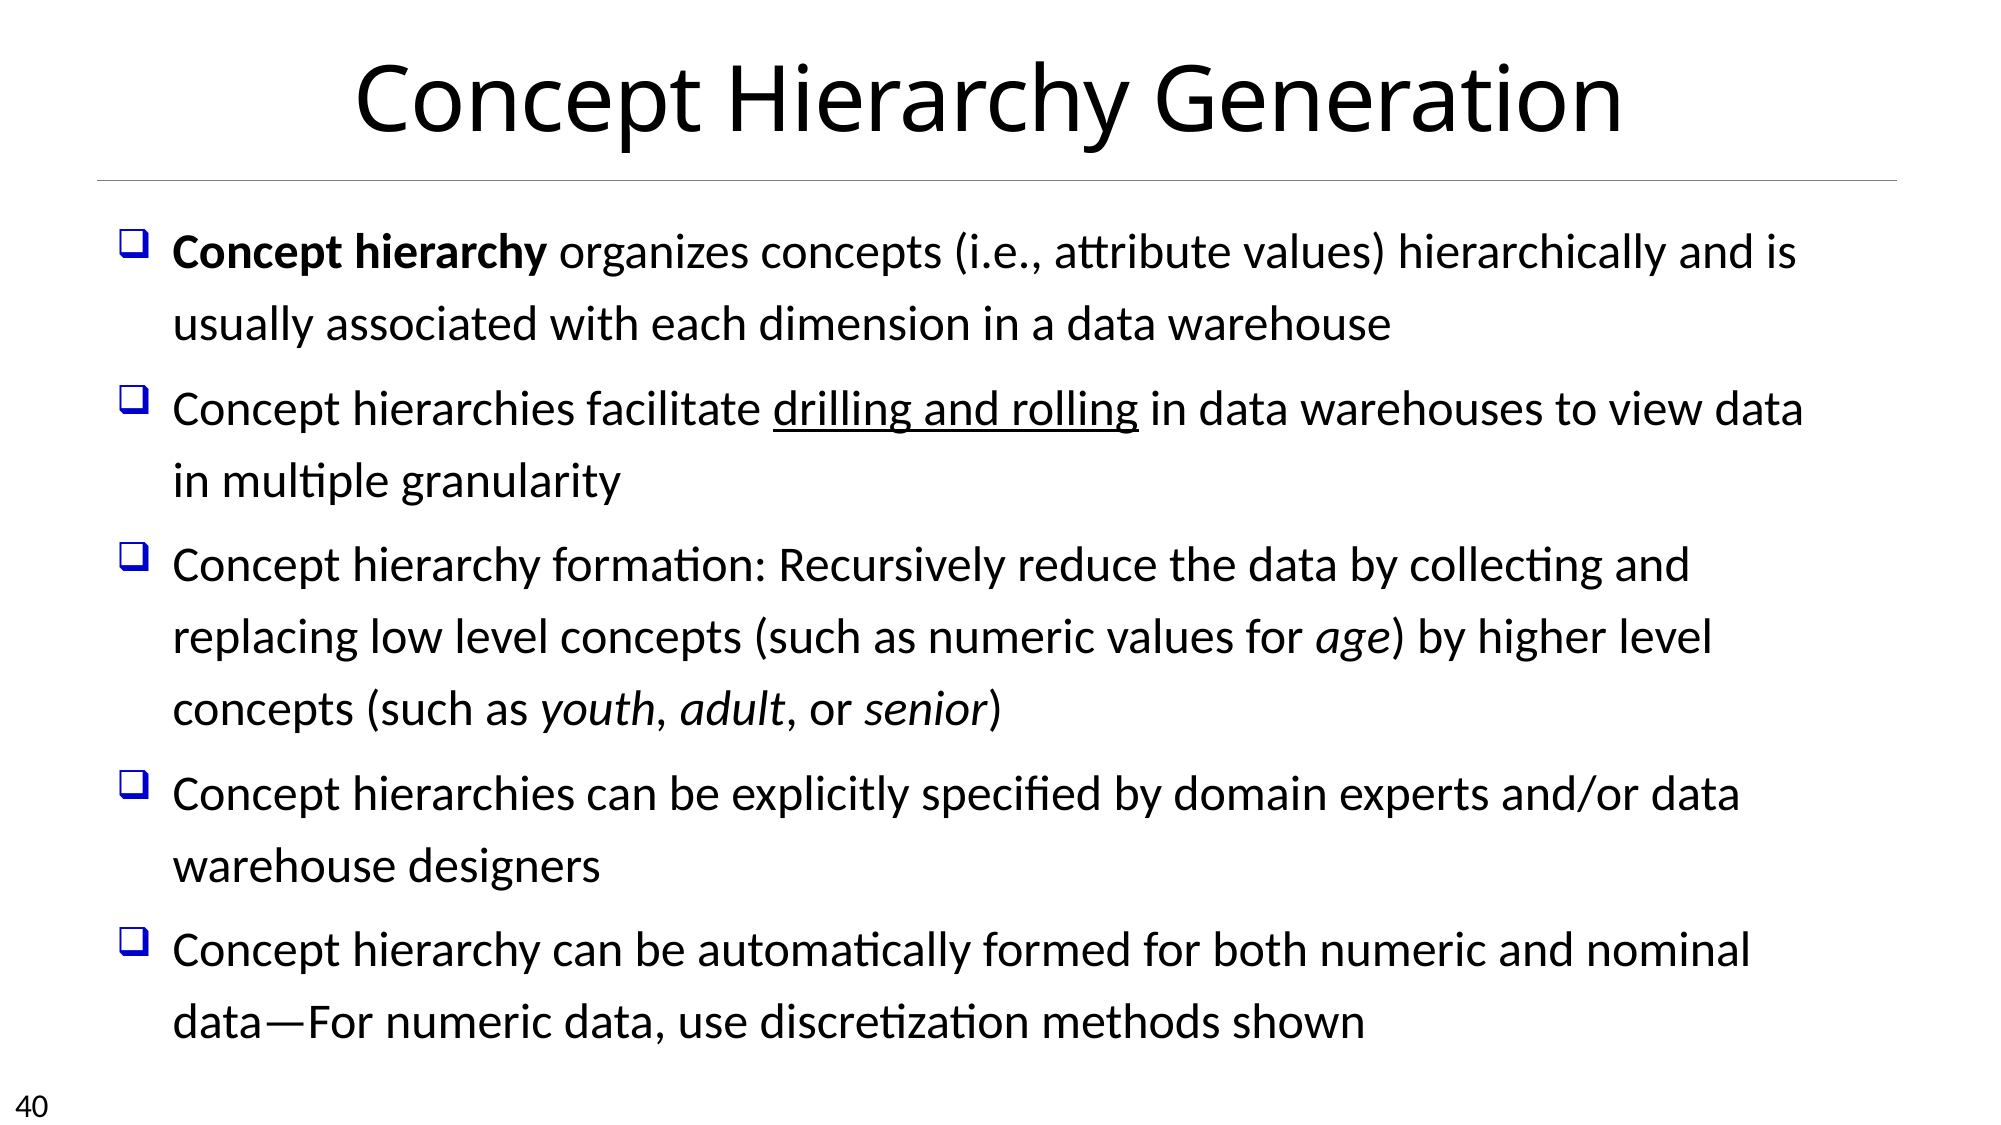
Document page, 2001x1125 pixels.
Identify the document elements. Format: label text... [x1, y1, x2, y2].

title Concept Hierarchy Generation [57, 36, 1923, 158]
list Concept hierarchy organizes concepts (i.e., attribute values) hierarchically and is usually associated with each dimension in a data warehouse Concept hierarchies facilitate drilling and rolling in data warehouses to view data in multiple granularity Concept hierarchy formation: Recursively reduce the data by collecting and replacing low level concepts (such as numeric values for age) by higher level concepts (such as youth, adult, or senior) Concept hierarchies can be explicitly specified by domain experts and/or data warehouse designers Concept hierarchy can be automatically formed for both numeric and nominal data—For numeric data, use discretization methods shown [101, 199, 1865, 1037]
